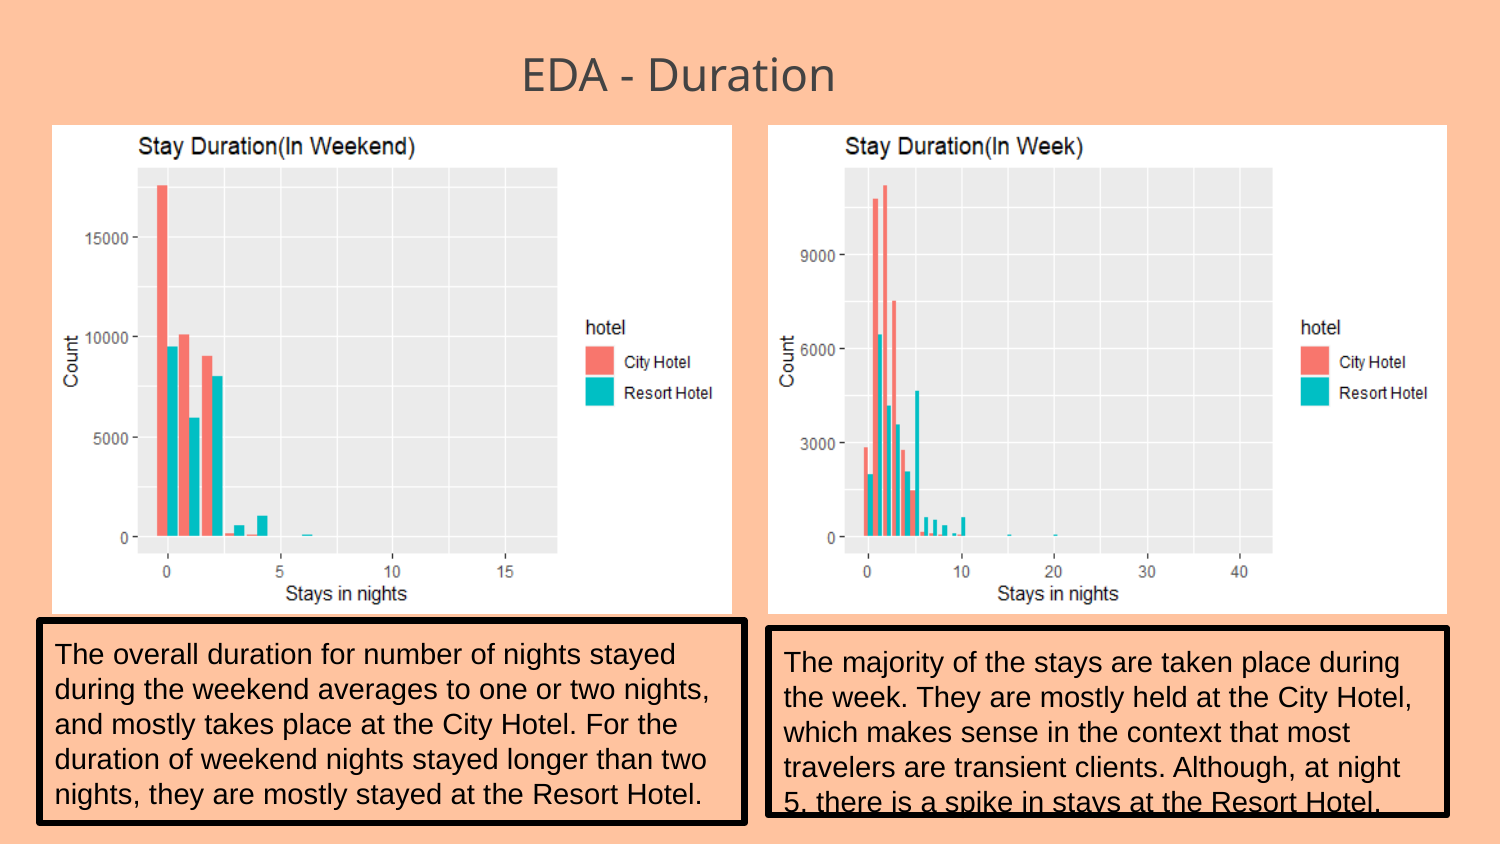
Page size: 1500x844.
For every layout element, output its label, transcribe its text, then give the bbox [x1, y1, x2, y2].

title EDA - Duration [52, 34, 1317, 101]
picture [52, 124, 732, 614]
picture [768, 124, 1448, 614]
text_box The overall duration for number of nights stayed during the weekend averages to one or two nights, and mostly takes place at the City Hotel. For the duration of weekend nights stayed longer than two nights, they are mostly stayed at the Resort Hotel. [39, 620, 745, 824]
text_box The majority of the stays are taken place during the week. They are mostly held at the City Hotel, which makes sense in the context that most travelers are transient clients. Although, at night 5, there is a spike in stays at the Resort Hotel. [768, 628, 1447, 816]
